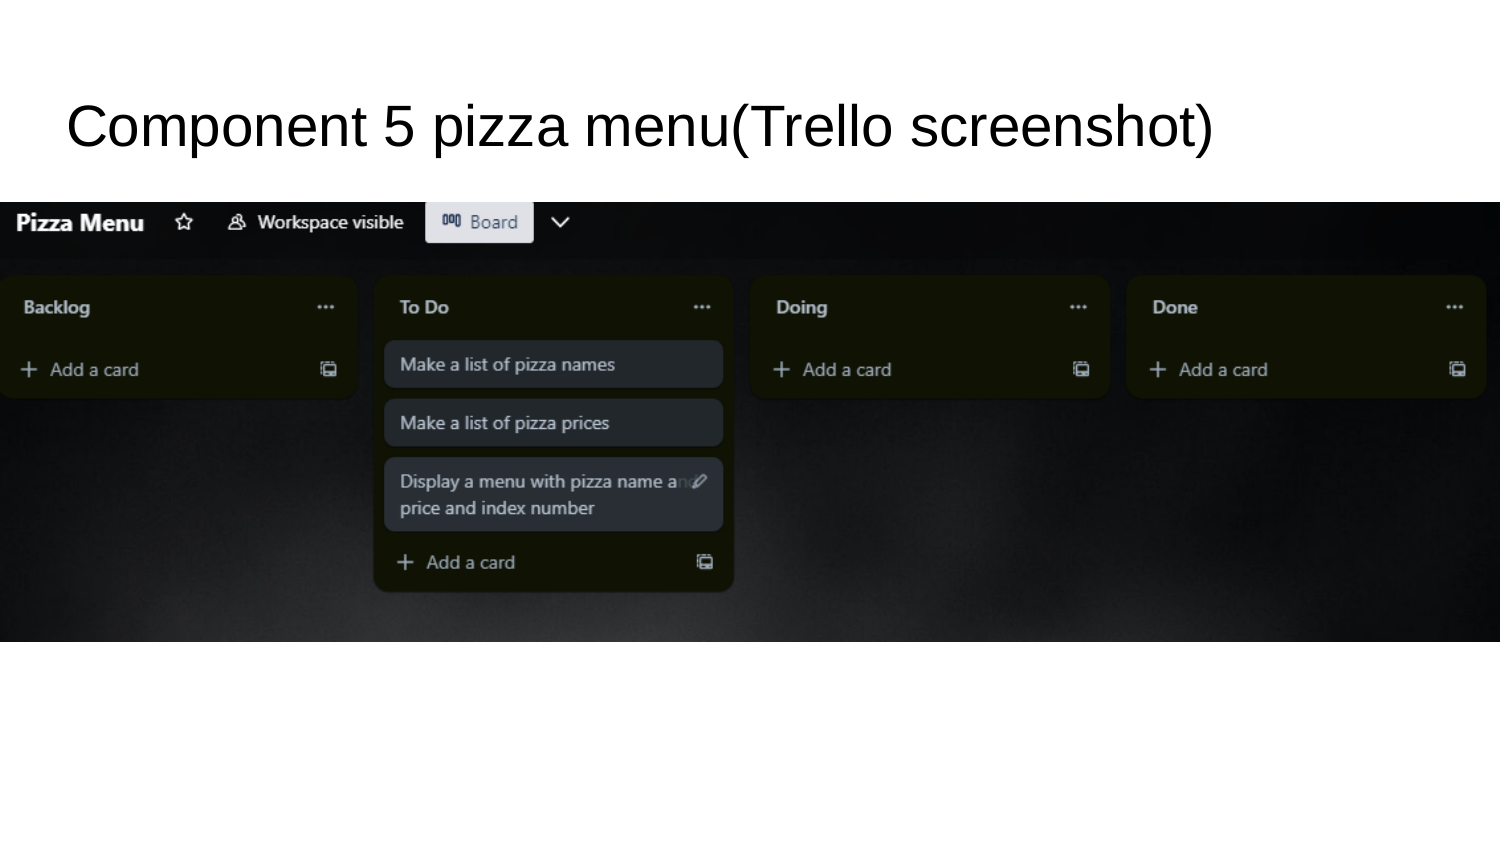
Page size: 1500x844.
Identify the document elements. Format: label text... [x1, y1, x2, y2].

title Component 5 pizza menu(Trello screenshot) [51, 72, 1449, 167]
picture [0, 202, 1500, 642]
